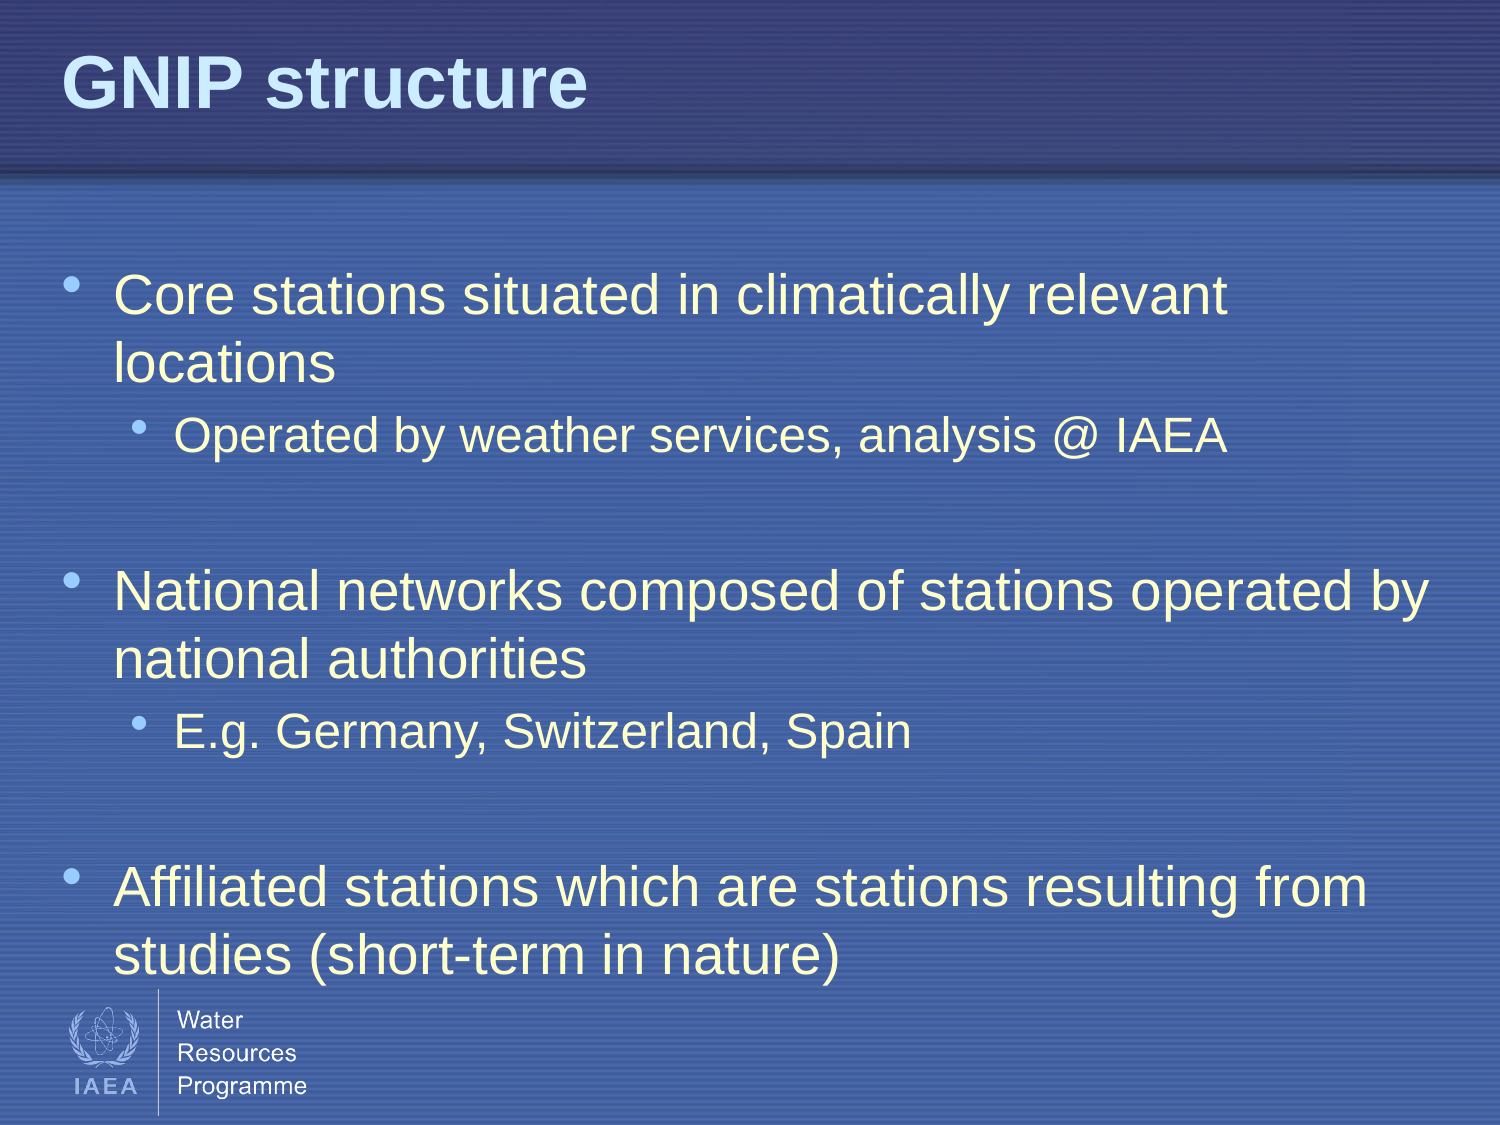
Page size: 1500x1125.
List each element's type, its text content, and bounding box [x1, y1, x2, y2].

list Core stations situated in climatically relevant locations Operated by weather services, analysis @ IAEA National networks composed of stations operated by national authorities E.g. Germany, Switzerland, Spain Affiliated stations which are stations resulting from studies (short-term in nature) [46, 249, 1456, 1000]
title GNIP structure [46, 16, 1447, 142]
picture [0, 0, 1500, 1125]
